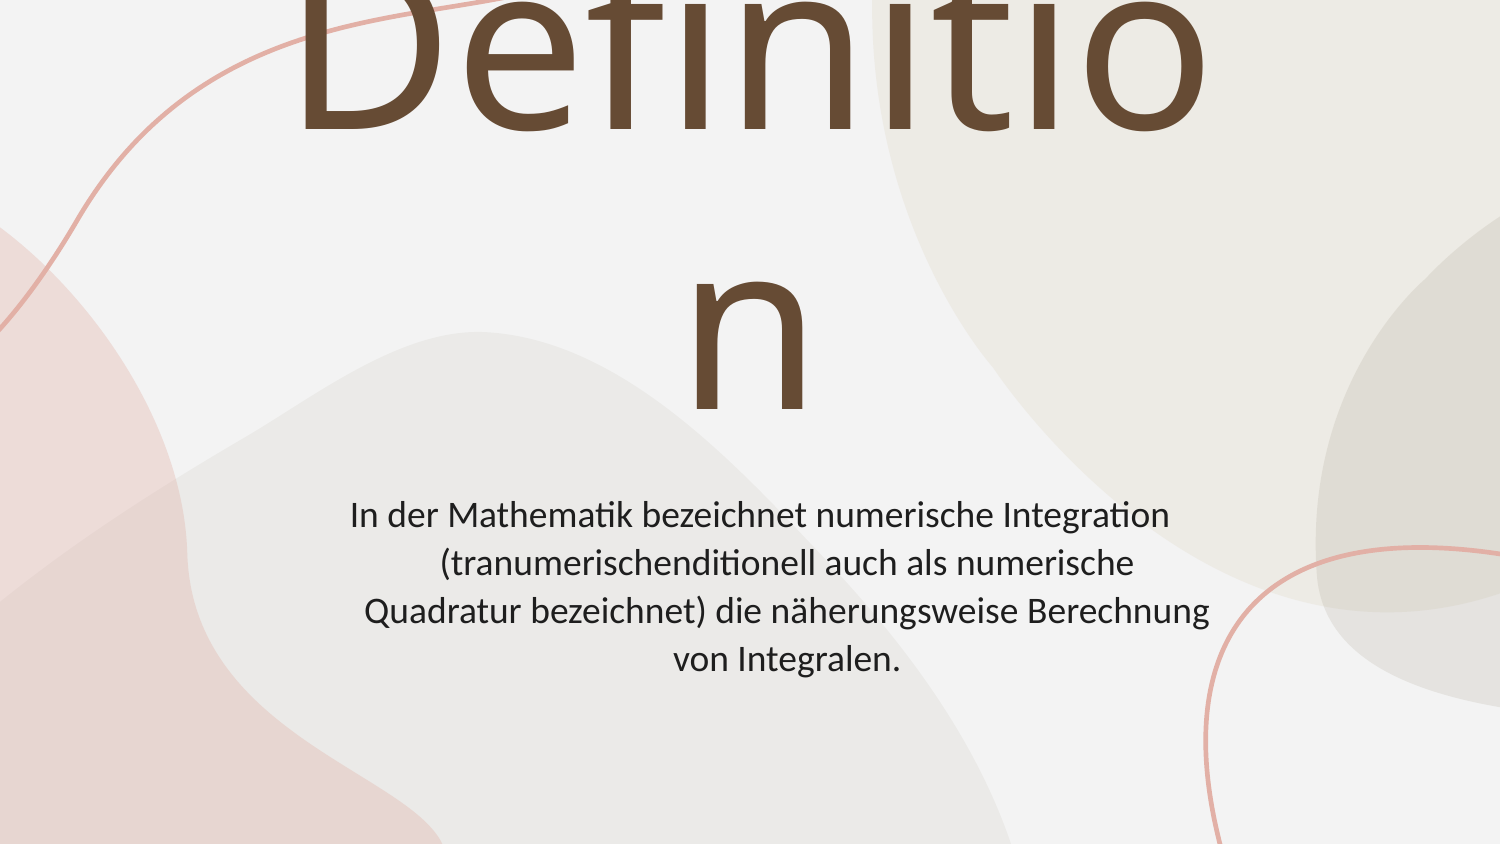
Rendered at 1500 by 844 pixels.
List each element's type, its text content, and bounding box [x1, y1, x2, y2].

subtitle In der Mathematik bezeichnet numerische Integration (tranumerischenditionell auch als numerische Quadratur bezeichnet) die näherungsweise Berechnung von Integralen. [267, 471, 1233, 685]
title Definition [242, 219, 1258, 472]
